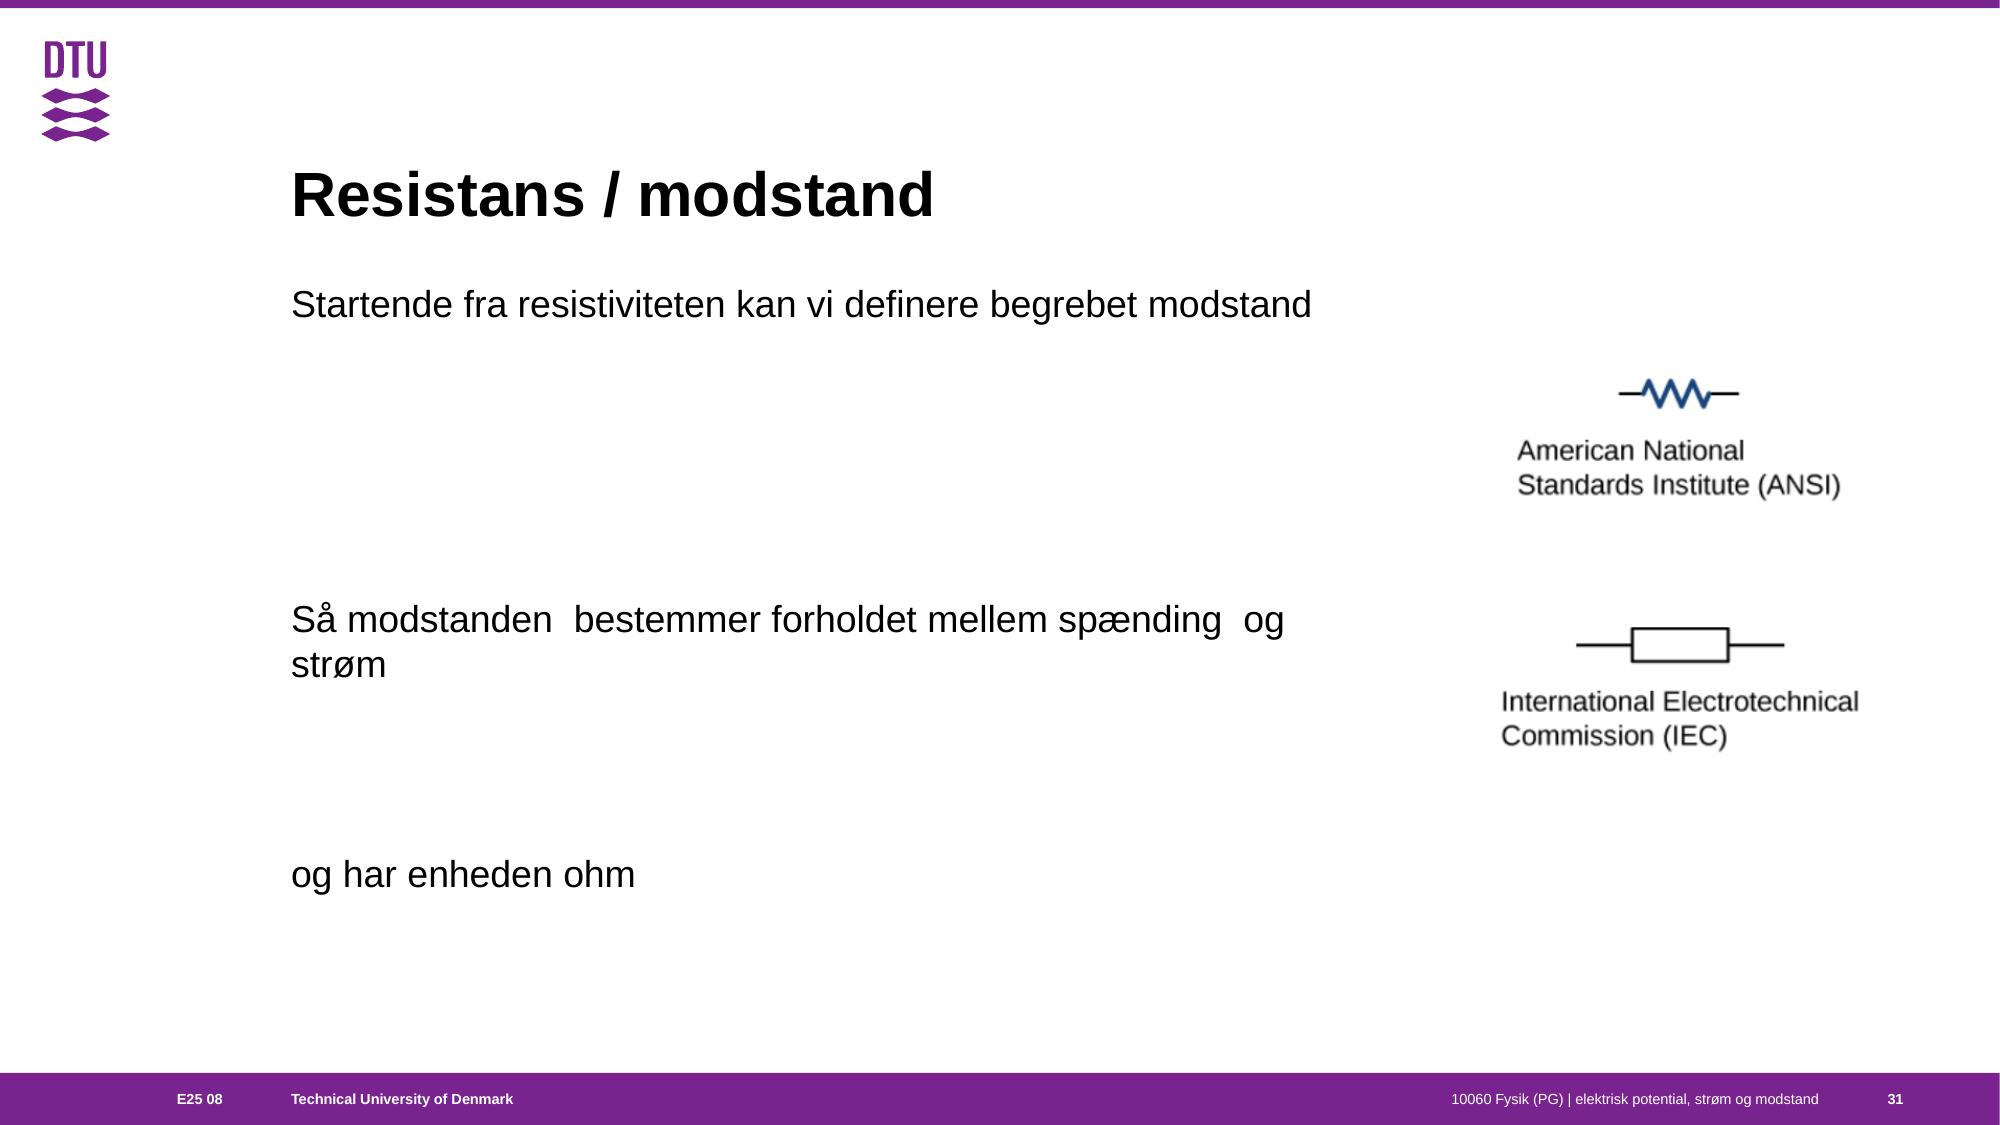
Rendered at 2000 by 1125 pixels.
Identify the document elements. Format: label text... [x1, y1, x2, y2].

footer 10060 Fysik (PG) | elektrisk potential, strøm og modstand [917, 1073, 1819, 1125]
slide_number E25 08 [41, 1073, 223, 1125]
picture [1507, 373, 1849, 506]
picture [1486, 619, 1870, 762]
slide_number 31 [1887, 1073, 1959, 1125]
